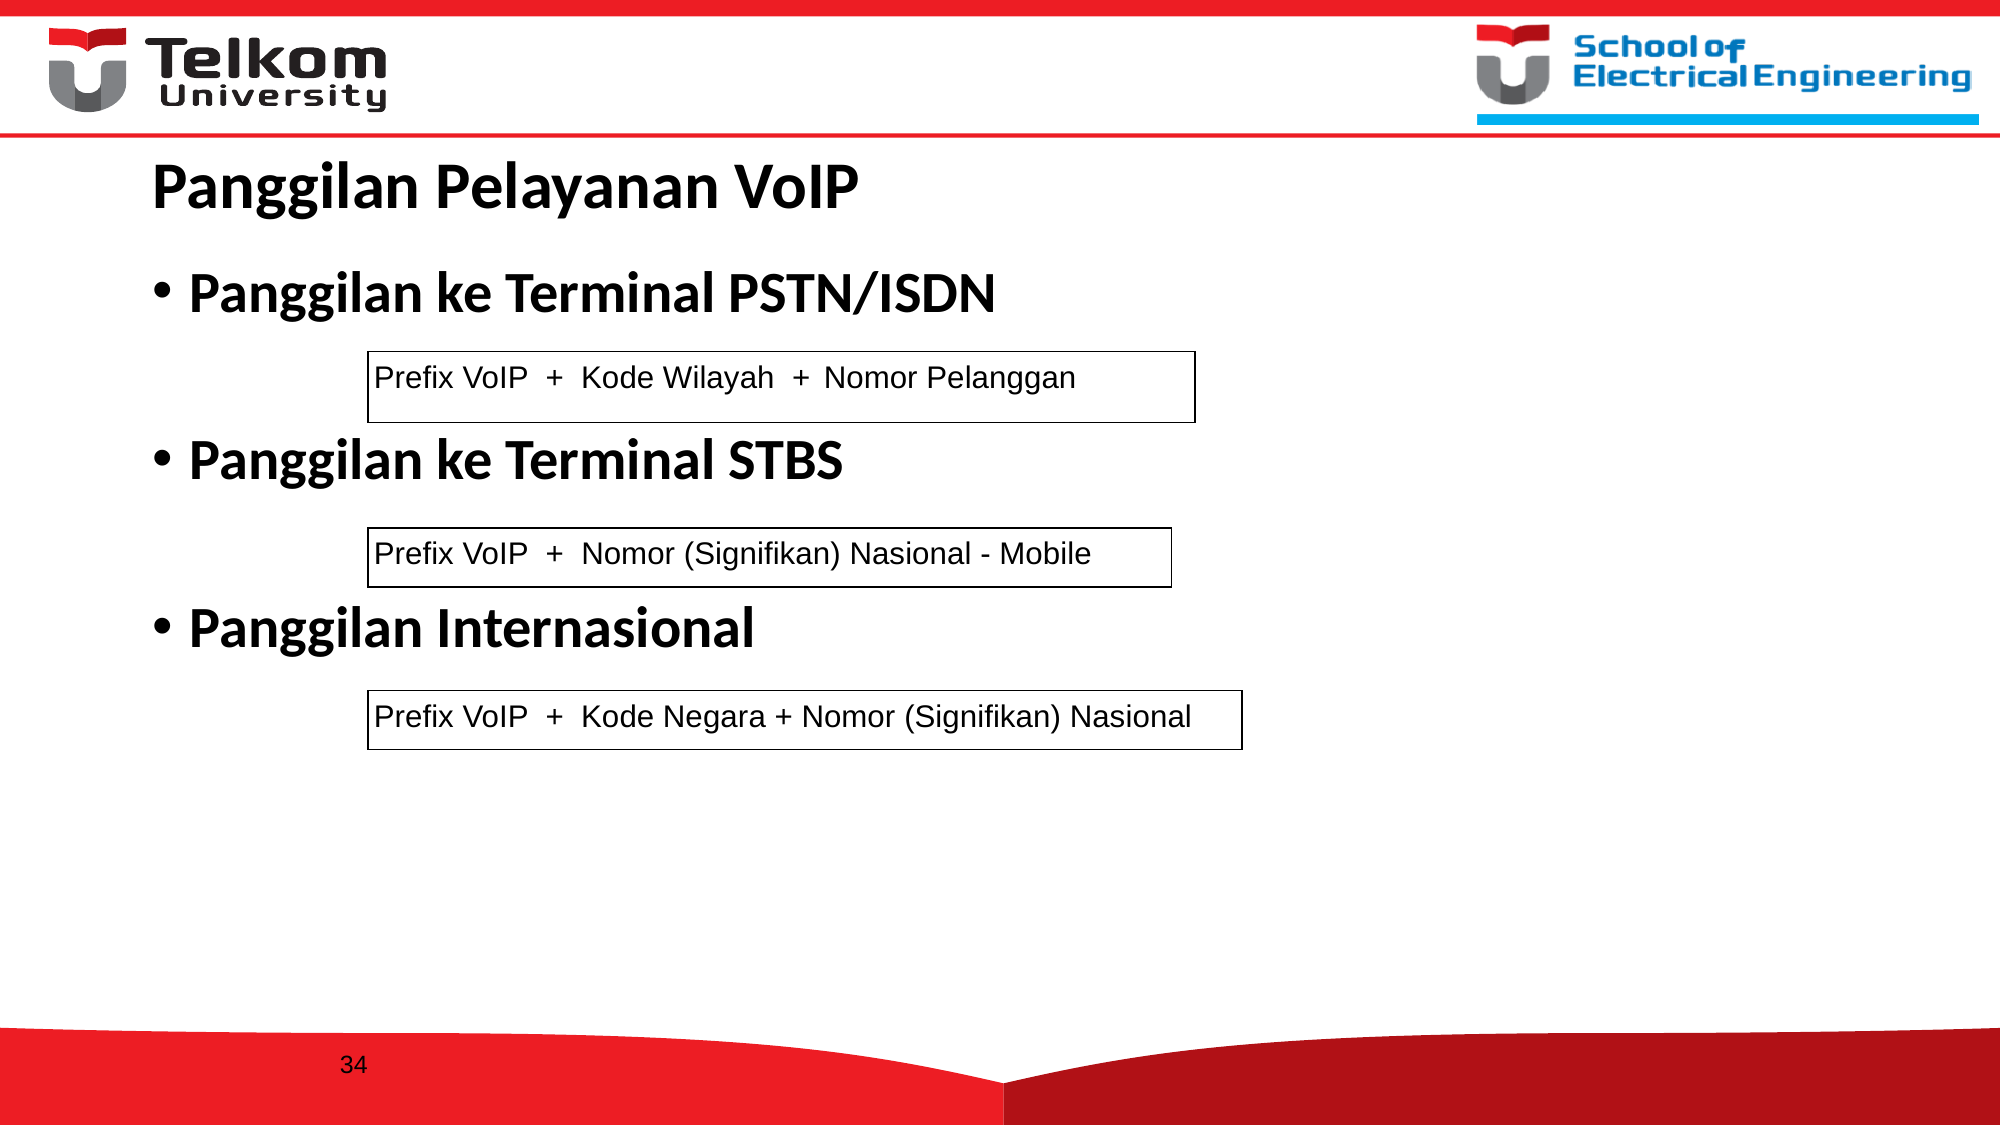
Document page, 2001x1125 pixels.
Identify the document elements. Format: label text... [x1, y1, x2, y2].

picture [1466, 24, 1979, 125]
list Panggilan ke Terminal PSTN/ISDN Panggilan ke Terminal STBS Panggilan Internasional [137, 254, 1863, 1014]
slide_number 34 [324, 1024, 675, 1103]
text_box Prefix VoIP + Nomor (Signifikan) Nasional - Mobile [367, 527, 1172, 588]
title Panggilan Pelayanan VoIP [137, 148, 1863, 225]
text_box Prefix VoIP + Kode Negara + Nomor (Signifikan) Nasional [368, 690, 1243, 750]
text_box Prefix VoIP + Kode Wilayah + Nomor Pelanggan [368, 351, 1195, 423]
